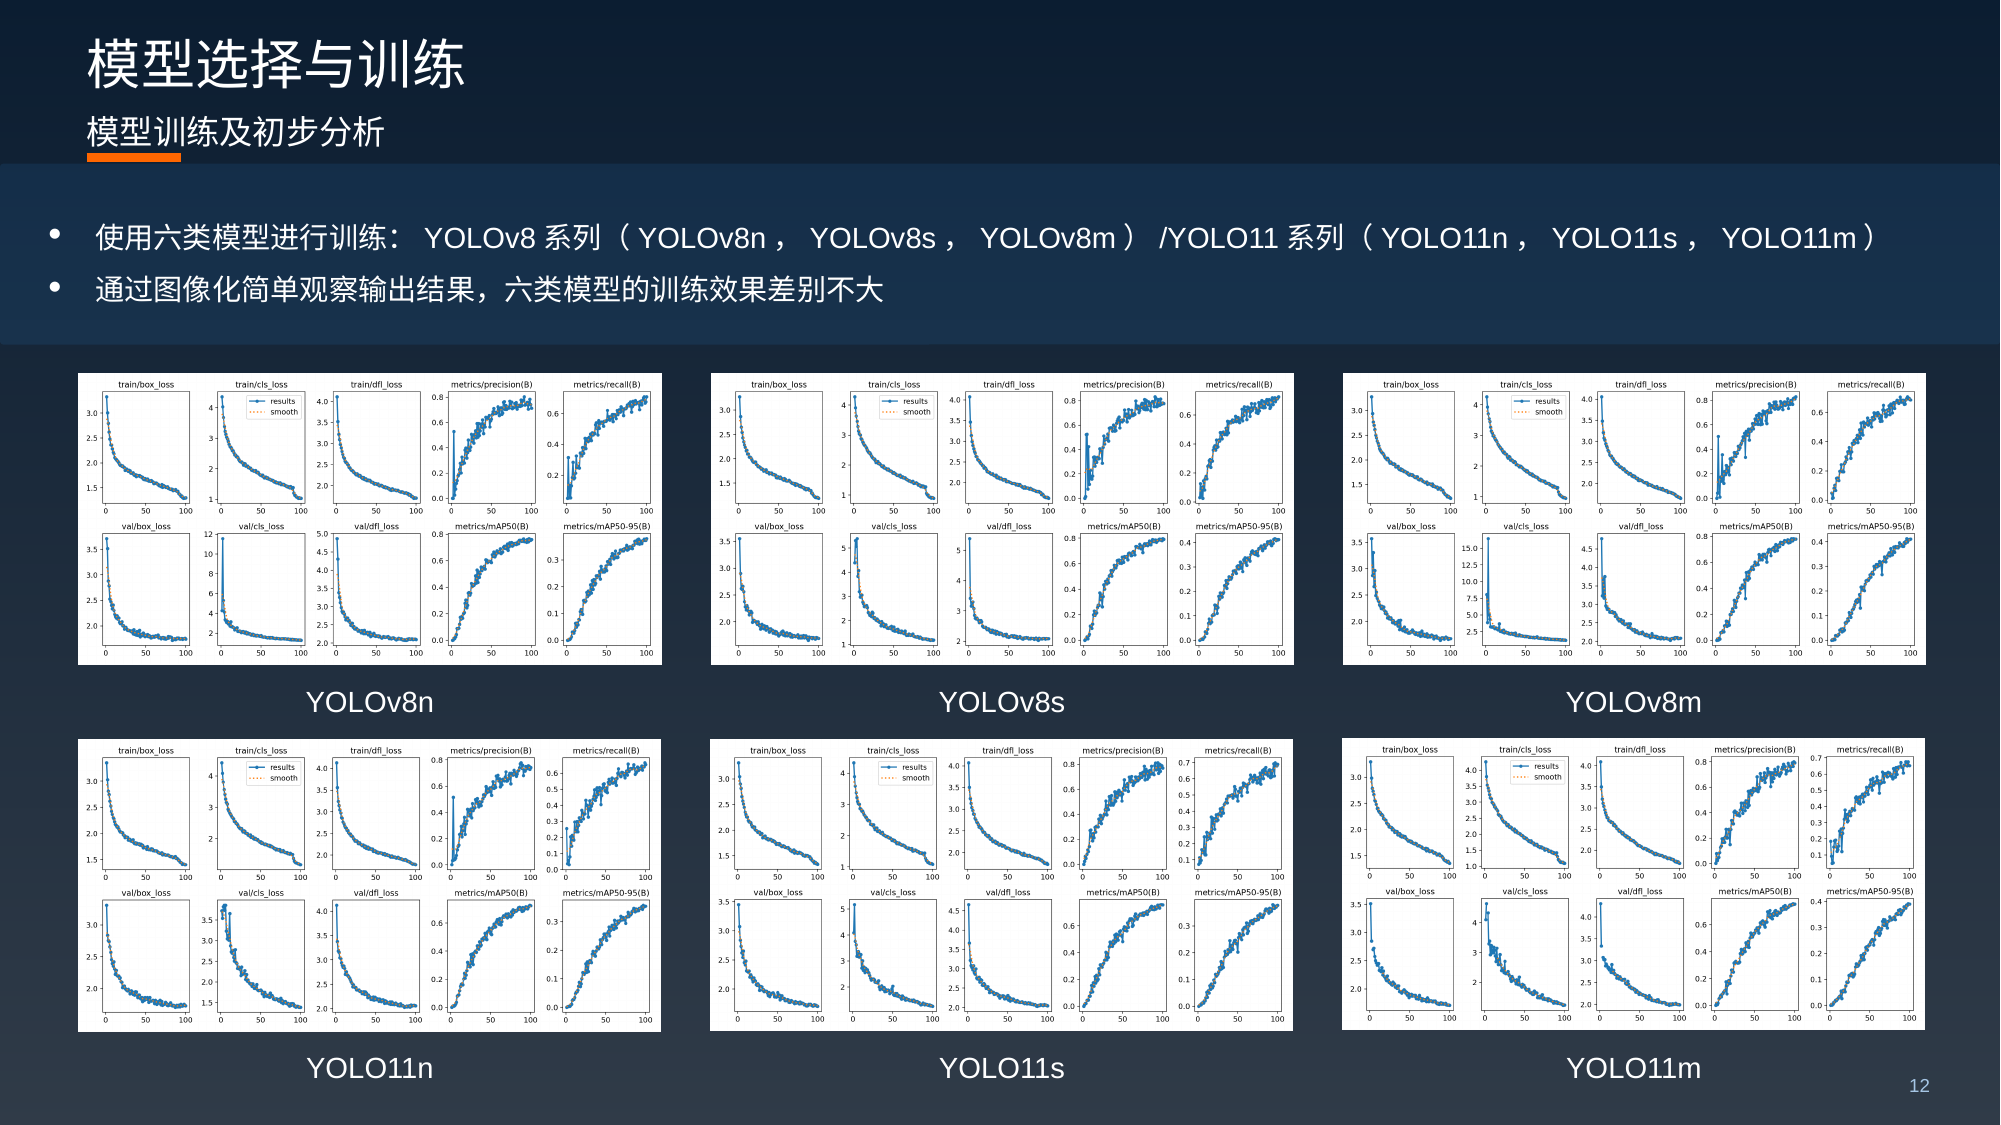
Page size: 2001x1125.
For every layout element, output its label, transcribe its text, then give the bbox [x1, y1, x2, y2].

text_box [1629, 1054, 1945, 1116]
text_box [78, 739, 661, 1093]
title 模型选择与训练 [86, 0, 1481, 56]
text_box YOLO11m [1545, 1042, 1723, 1093]
text_box 模型训练及初步分析 [86, 56, 1481, 152]
text_box [710, 373, 1294, 727]
picture [1342, 738, 1925, 1031]
text_box [78, 373, 662, 727]
text_box 使用六类模型进行训练：YOLOv8系列（YOLOv8n，YOLOv8s，YOLOv8m）/YOLO11系列（YOLO11n，YOLO11s，YOLO11m） 通过图像化简单观察输出结果，六类模型的训练效果差别不大 [0, 163, 2000, 346]
text_box [710, 739, 1293, 1093]
text_box [1343, 373, 1926, 727]
